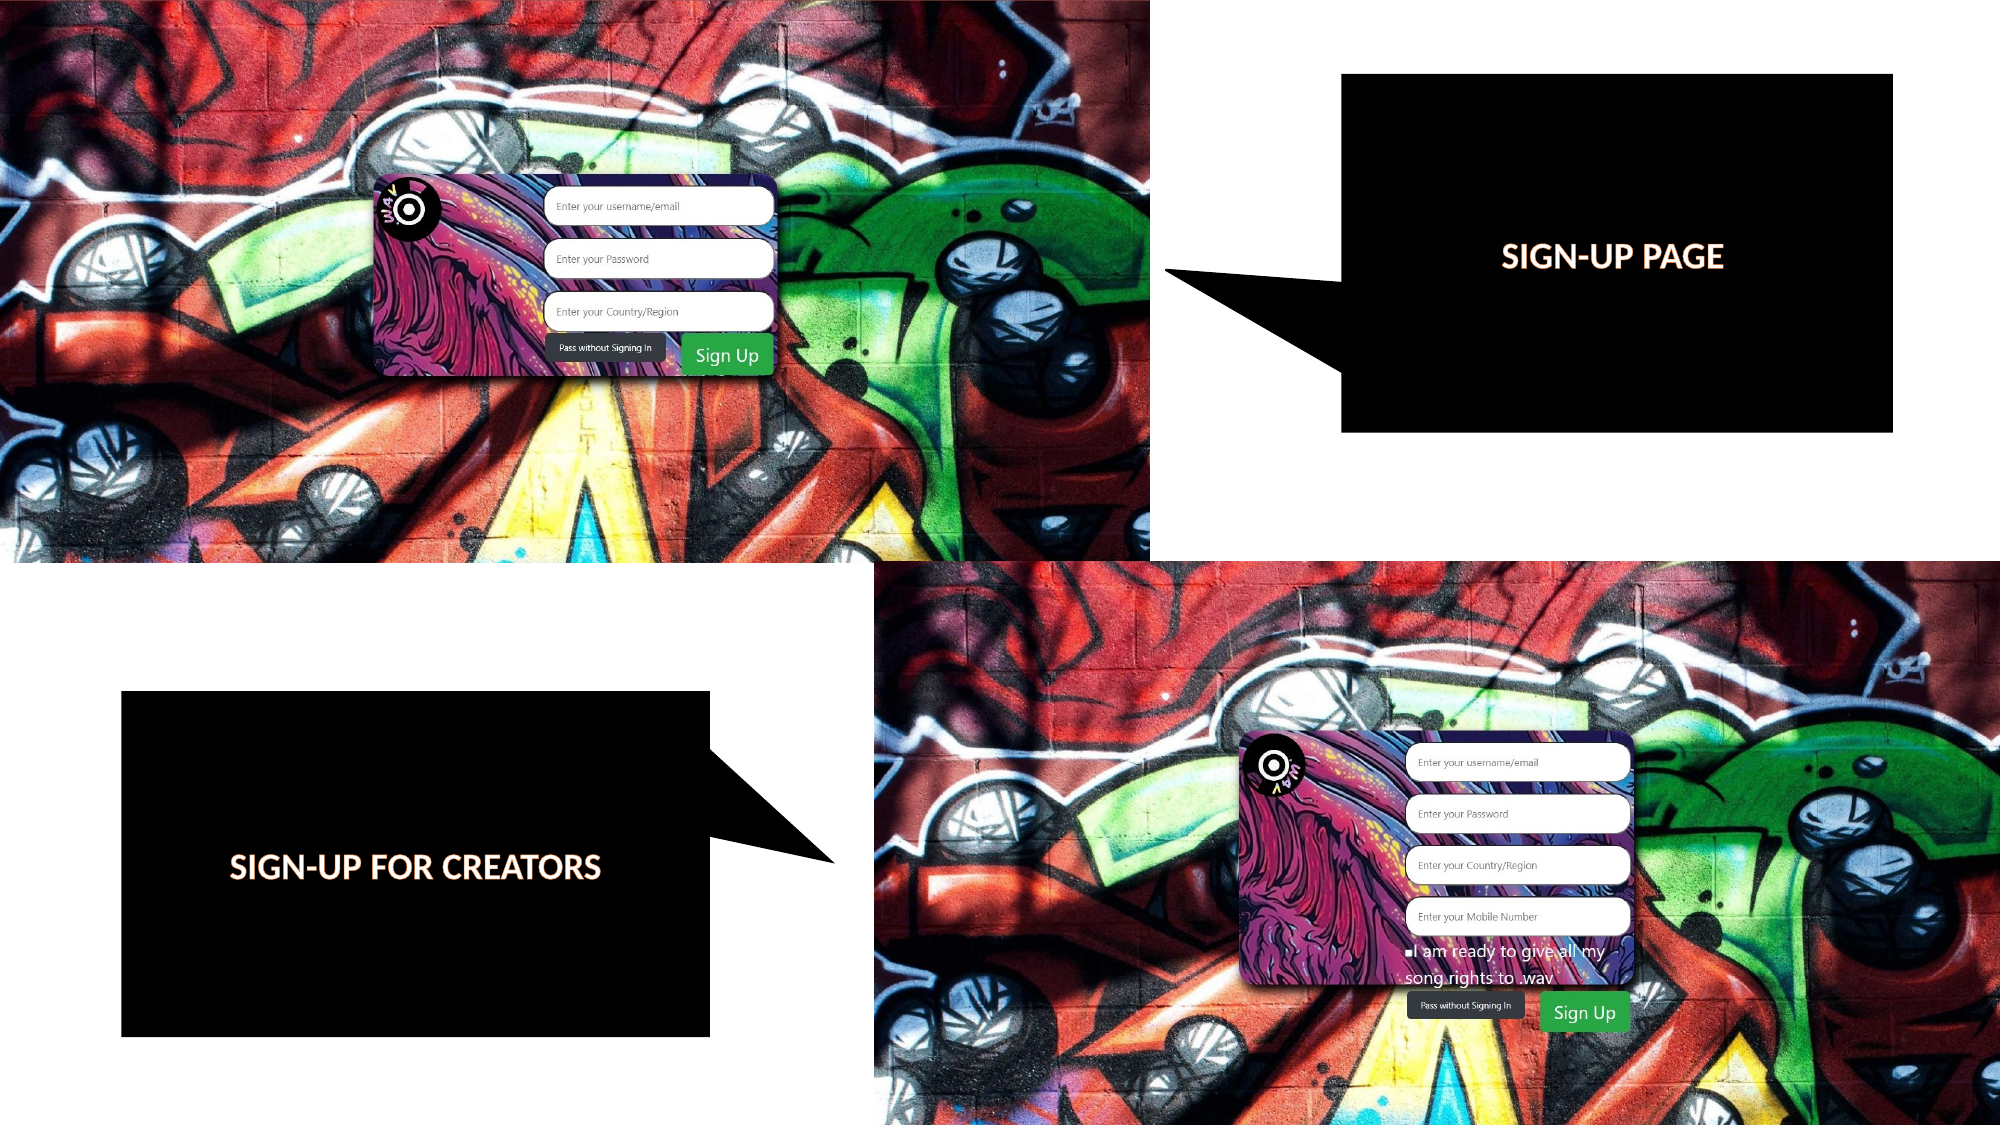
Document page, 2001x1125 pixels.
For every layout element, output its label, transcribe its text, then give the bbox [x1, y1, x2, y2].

text_box SIGN-UP FOR CREATORS [121, 691, 836, 1038]
picture [0, 0, 2000, 1125]
text_box SIGN-UP PAGE [1164, 73, 1893, 433]
